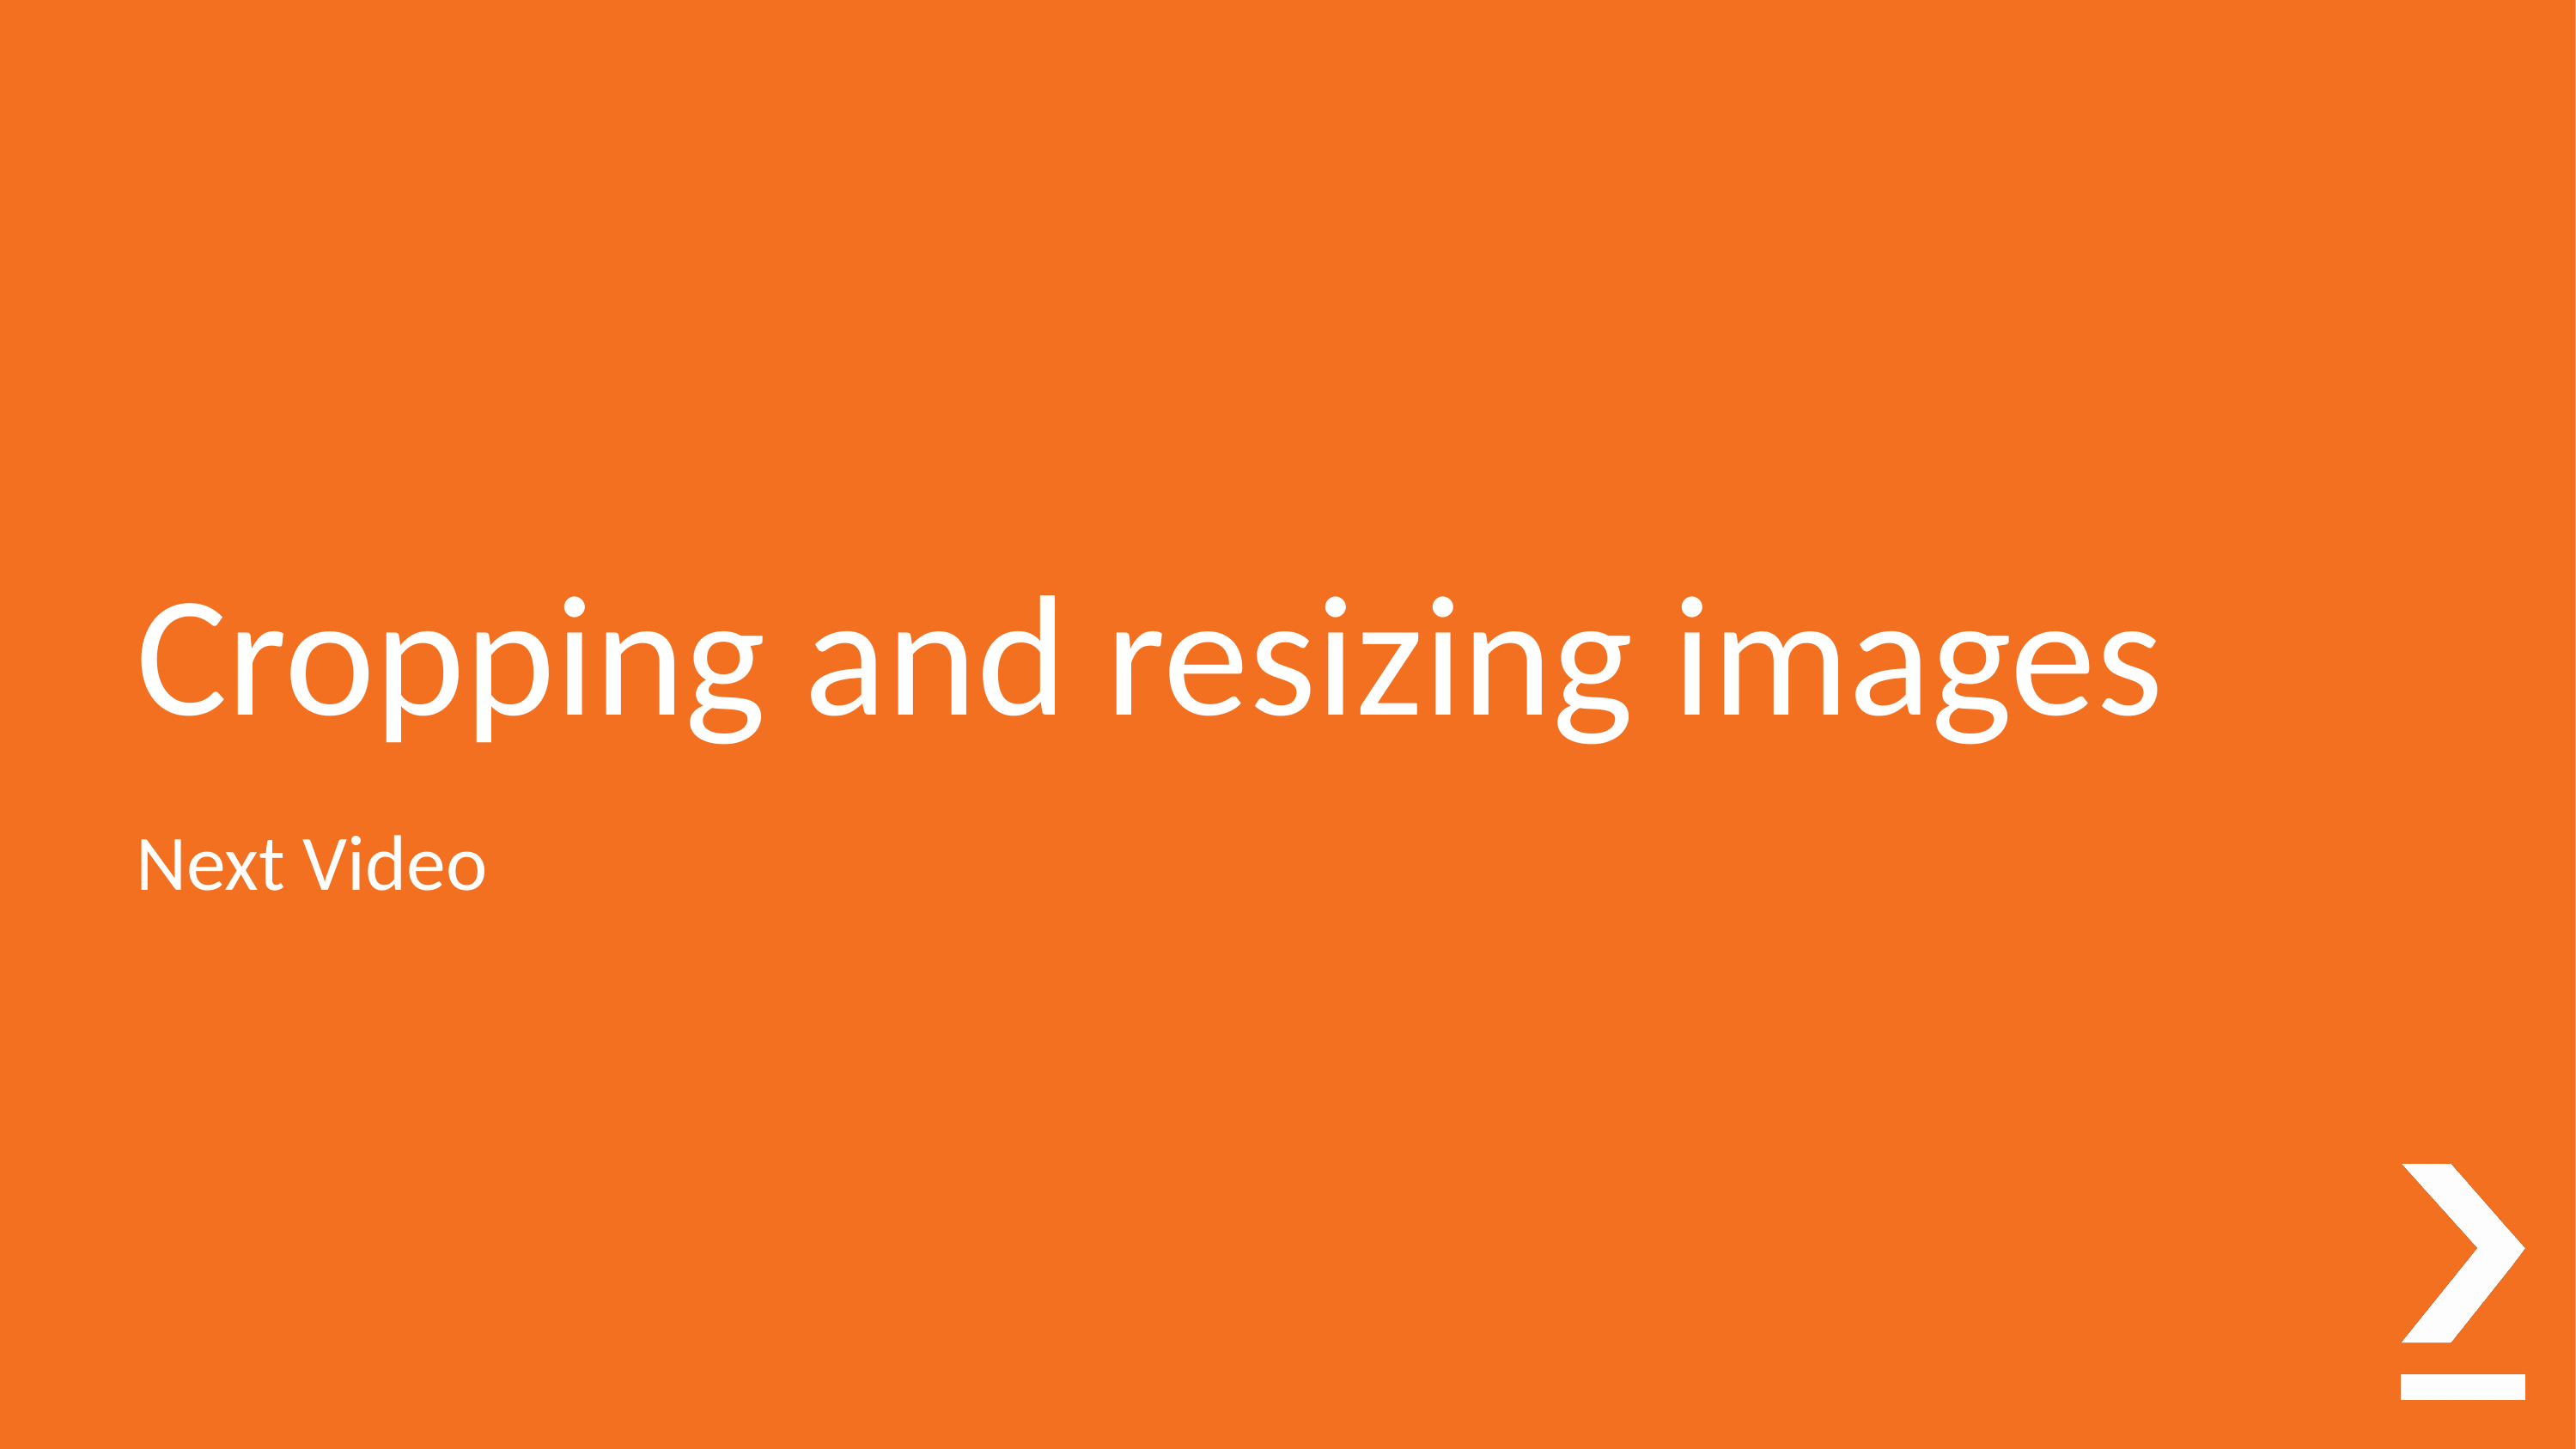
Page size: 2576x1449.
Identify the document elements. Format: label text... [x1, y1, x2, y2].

title Cropping and resizing images [110, 512, 2427, 776]
subtitle Next Video [110, 785, 2427, 908]
picture [2401, 1164, 2525, 1400]
